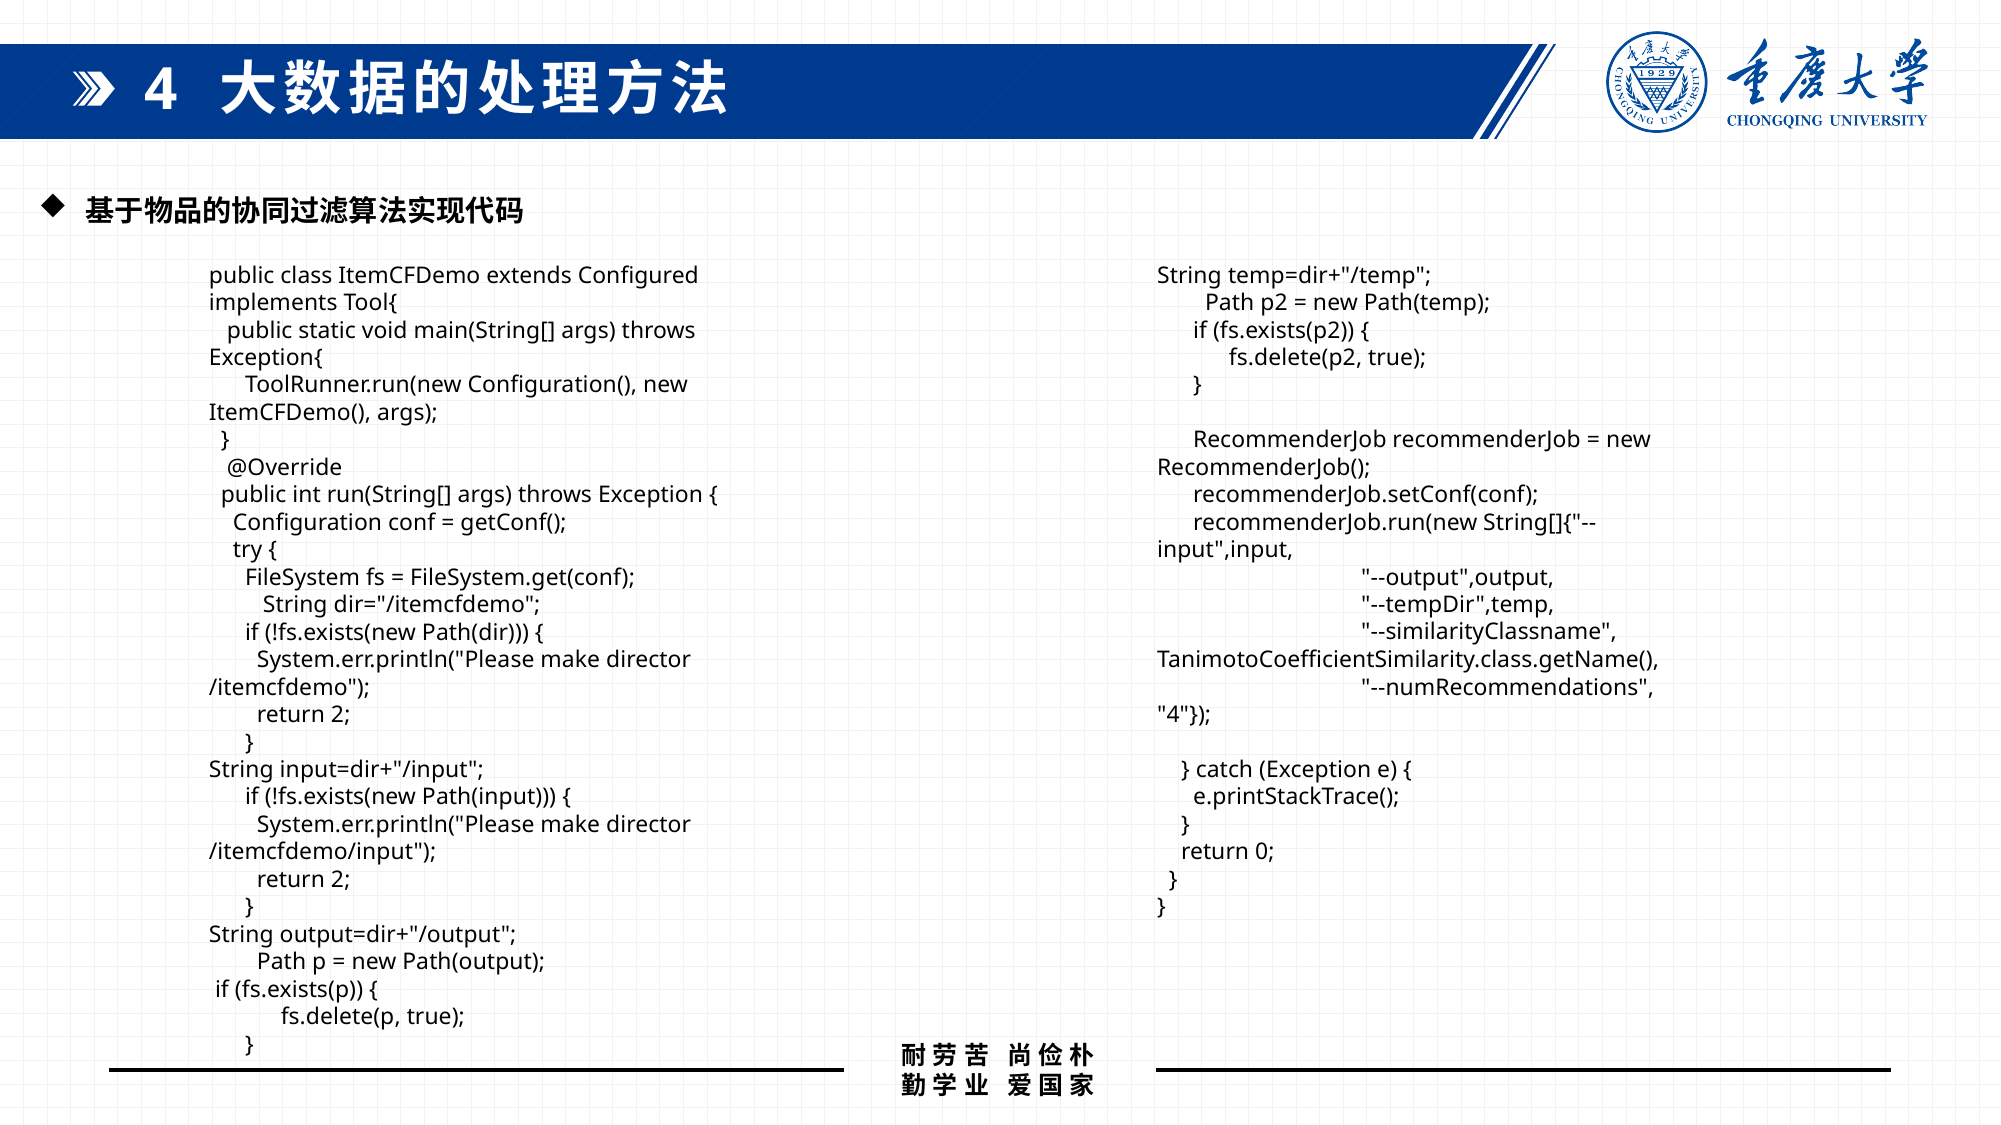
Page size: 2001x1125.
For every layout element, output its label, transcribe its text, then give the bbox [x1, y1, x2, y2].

list 4 大数据的处理方法 [108, 51, 1356, 136]
text_box public class ItemCFDemo extends Configured implements Tool{ public static void main(String[] args) throws Exception{ ToolRunner.run(new Configuration(), new ItemCFDemo(), args); } @Override public int run(String[] args) throws Exception { Configuration conf = getConf(); try { FileSystem fs = FileSystem.get(conf); String dir="/itemcfdemo"; if (!fs.exists(new Path(dir))) { System.err.println("Please make director /itemcfdemo"); return 2; } String input=dir+"/input"; if (!fs.exists(new Path(input))) { System.err.println("Please make director /itemcfdemo/input"); return 2; } String output=dir+"/output"; Path p = new Path(output); if (fs.exists(p)) { fs.delete(p, true); } [194, 252, 782, 1064]
picture [1606, 31, 1928, 133]
text_box String temp=dir+"/temp"; Path p2 = new Path(temp); if (fs.exists(p2)) { fs.delete(p2, true); } RecommenderJob recommenderJob = new RecommenderJob(); recommenderJob.setConf(conf); recommenderJob.run(new String[]{"--input",input, "--output",output, "--tempDir",temp, "--similarityClassname", TanimotoCoefficientSimilarity.class.getName(), "--numRecommendations", "4"}); } catch (Exception e) { e.printStackTrace(); } return 0; } } [1142, 252, 1675, 987]
text_box 基于物品的协同过滤算法实现代码 [23, 184, 540, 235]
